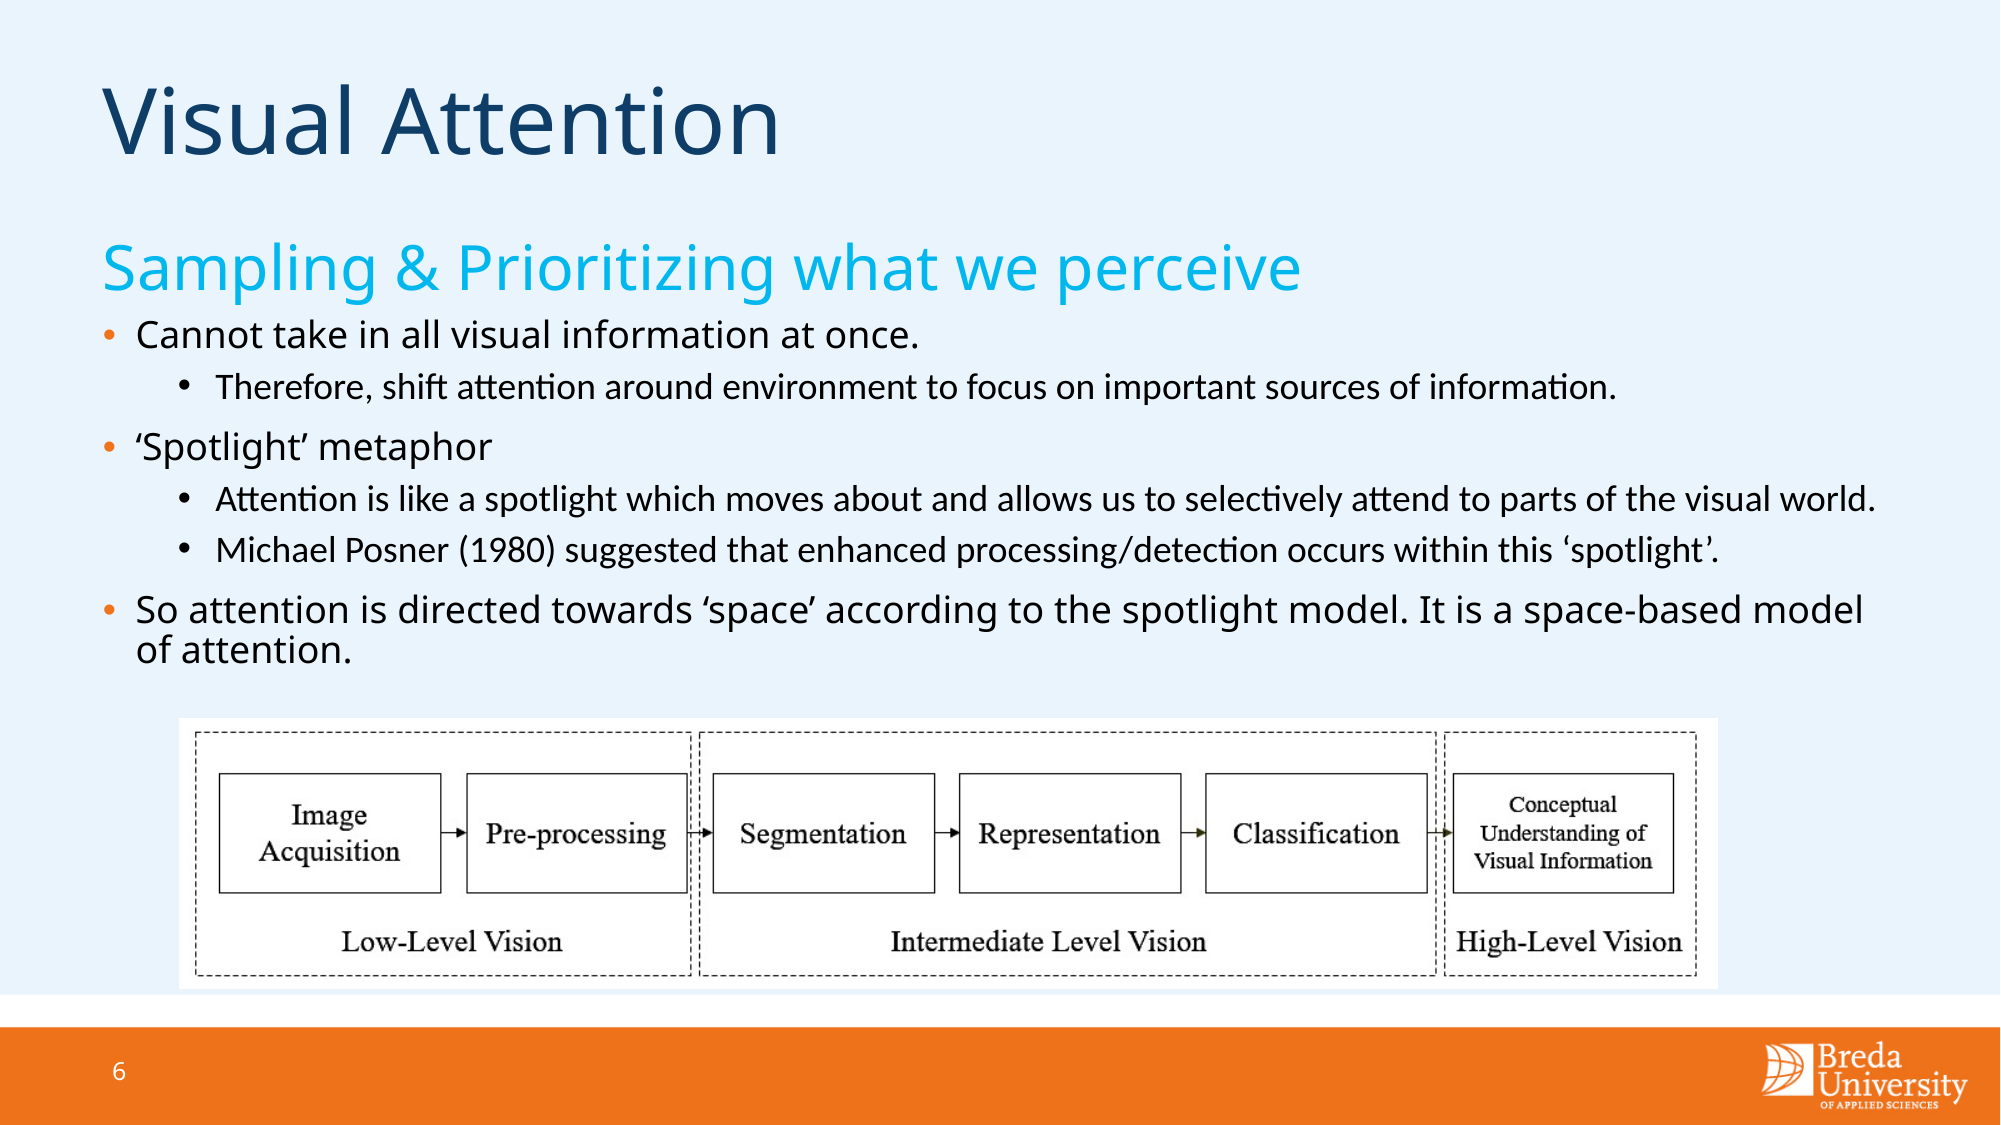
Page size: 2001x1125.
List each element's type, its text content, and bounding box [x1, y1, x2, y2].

list Sampling & Prioritizing what we perceive [88, 229, 1917, 307]
list Cannot take in all visual information at once. Therefore, shift attention around environment to focus on important sources of information. ‘Spotlight’ metaphor Attention is like a spotlight which moves about and allows us to selectively attend to parts of the visual world. Michael Posner (1980) suggested that enhanced processing/detection occurs within this ‘spotlight’. So attention is directed towards ‘space’ according to the spotlight model. It is a space-based model of attention. [88, 308, 1917, 922]
picture [0, 0, 2001, 1125]
title Visual Attention [88, 67, 1917, 210]
slide_number 6 [97, 1042, 198, 1103]
